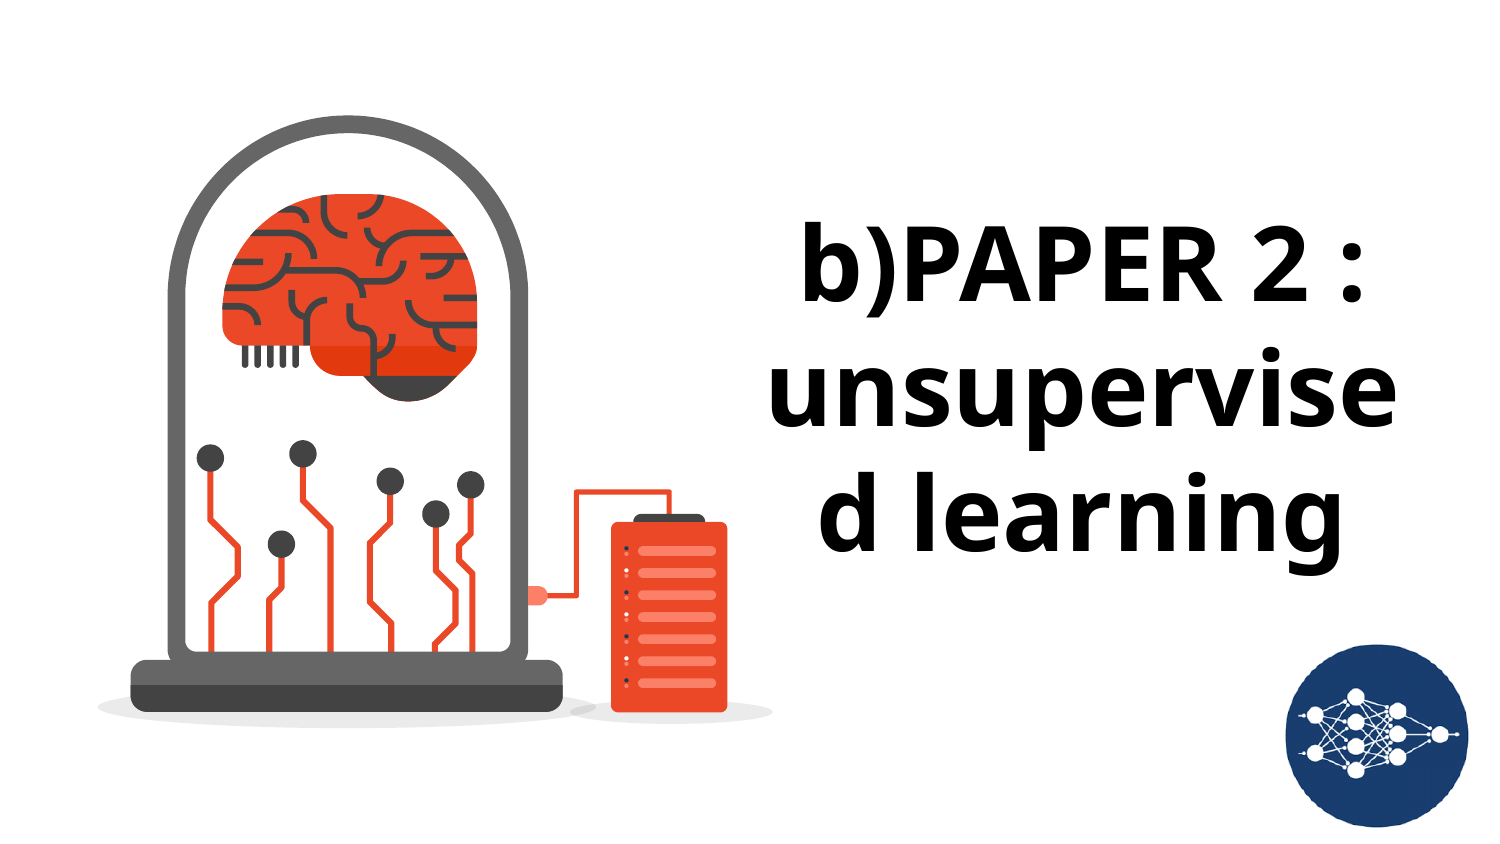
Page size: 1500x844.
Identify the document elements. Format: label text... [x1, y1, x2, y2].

title b)PAPER 2 : unsupervised learning [779, 129, 1422, 640]
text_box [97, 115, 773, 729]
picture [1280, 639, 1473, 832]
